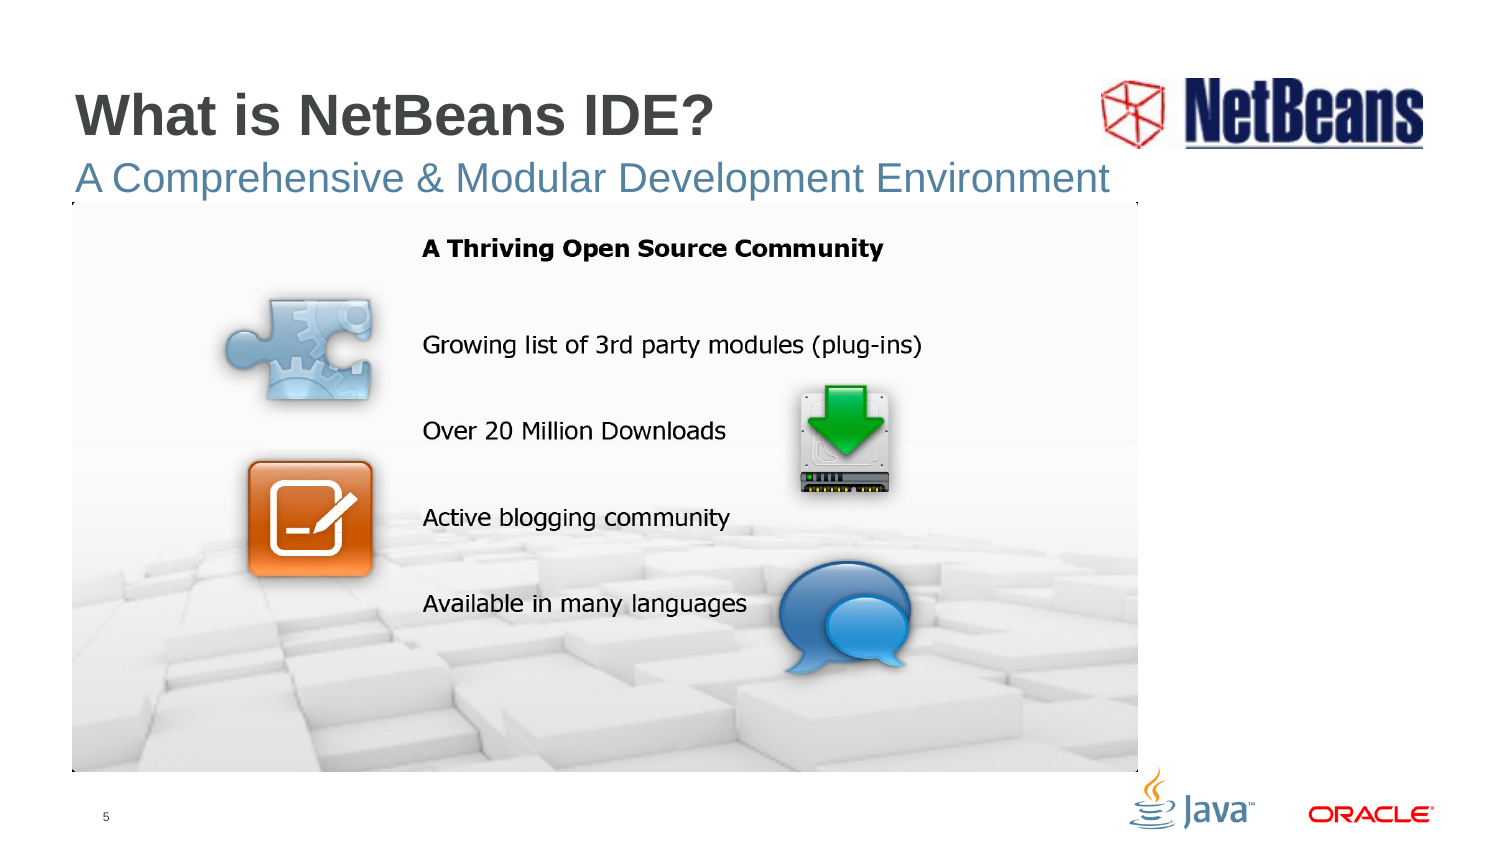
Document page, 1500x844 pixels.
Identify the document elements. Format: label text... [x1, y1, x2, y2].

picture [1293, 790, 1445, 838]
picture [72, 202, 1266, 834]
title What is NetBeans IDE? [75, 78, 1425, 149]
list A Comprehensive & Modular Development Environment [75, 150, 1425, 201]
